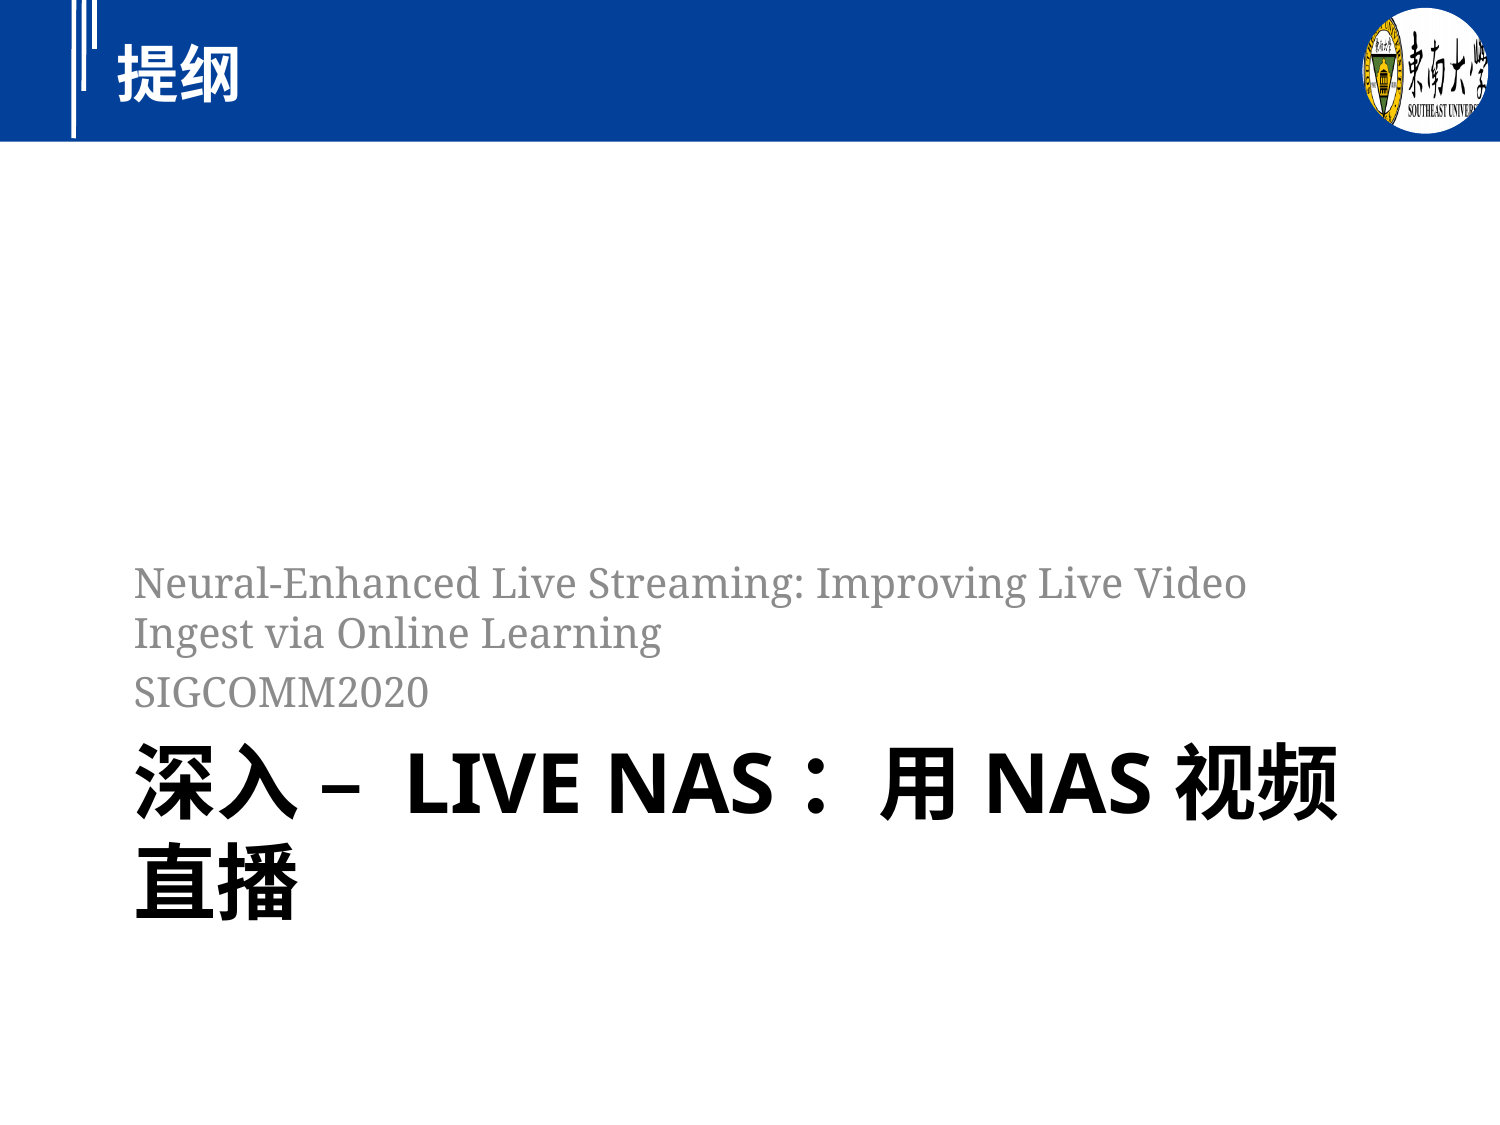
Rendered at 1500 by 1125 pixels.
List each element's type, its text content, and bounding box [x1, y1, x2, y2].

title 深入 – Live NAS：用NAS视频直播 [118, 723, 1394, 947]
list Neural-Enhanced Live Streaming: Improving Live Video Ingest via Online Learning SIGCOMM2020 [118, 476, 1394, 723]
picture [1362, 7, 1489, 134]
